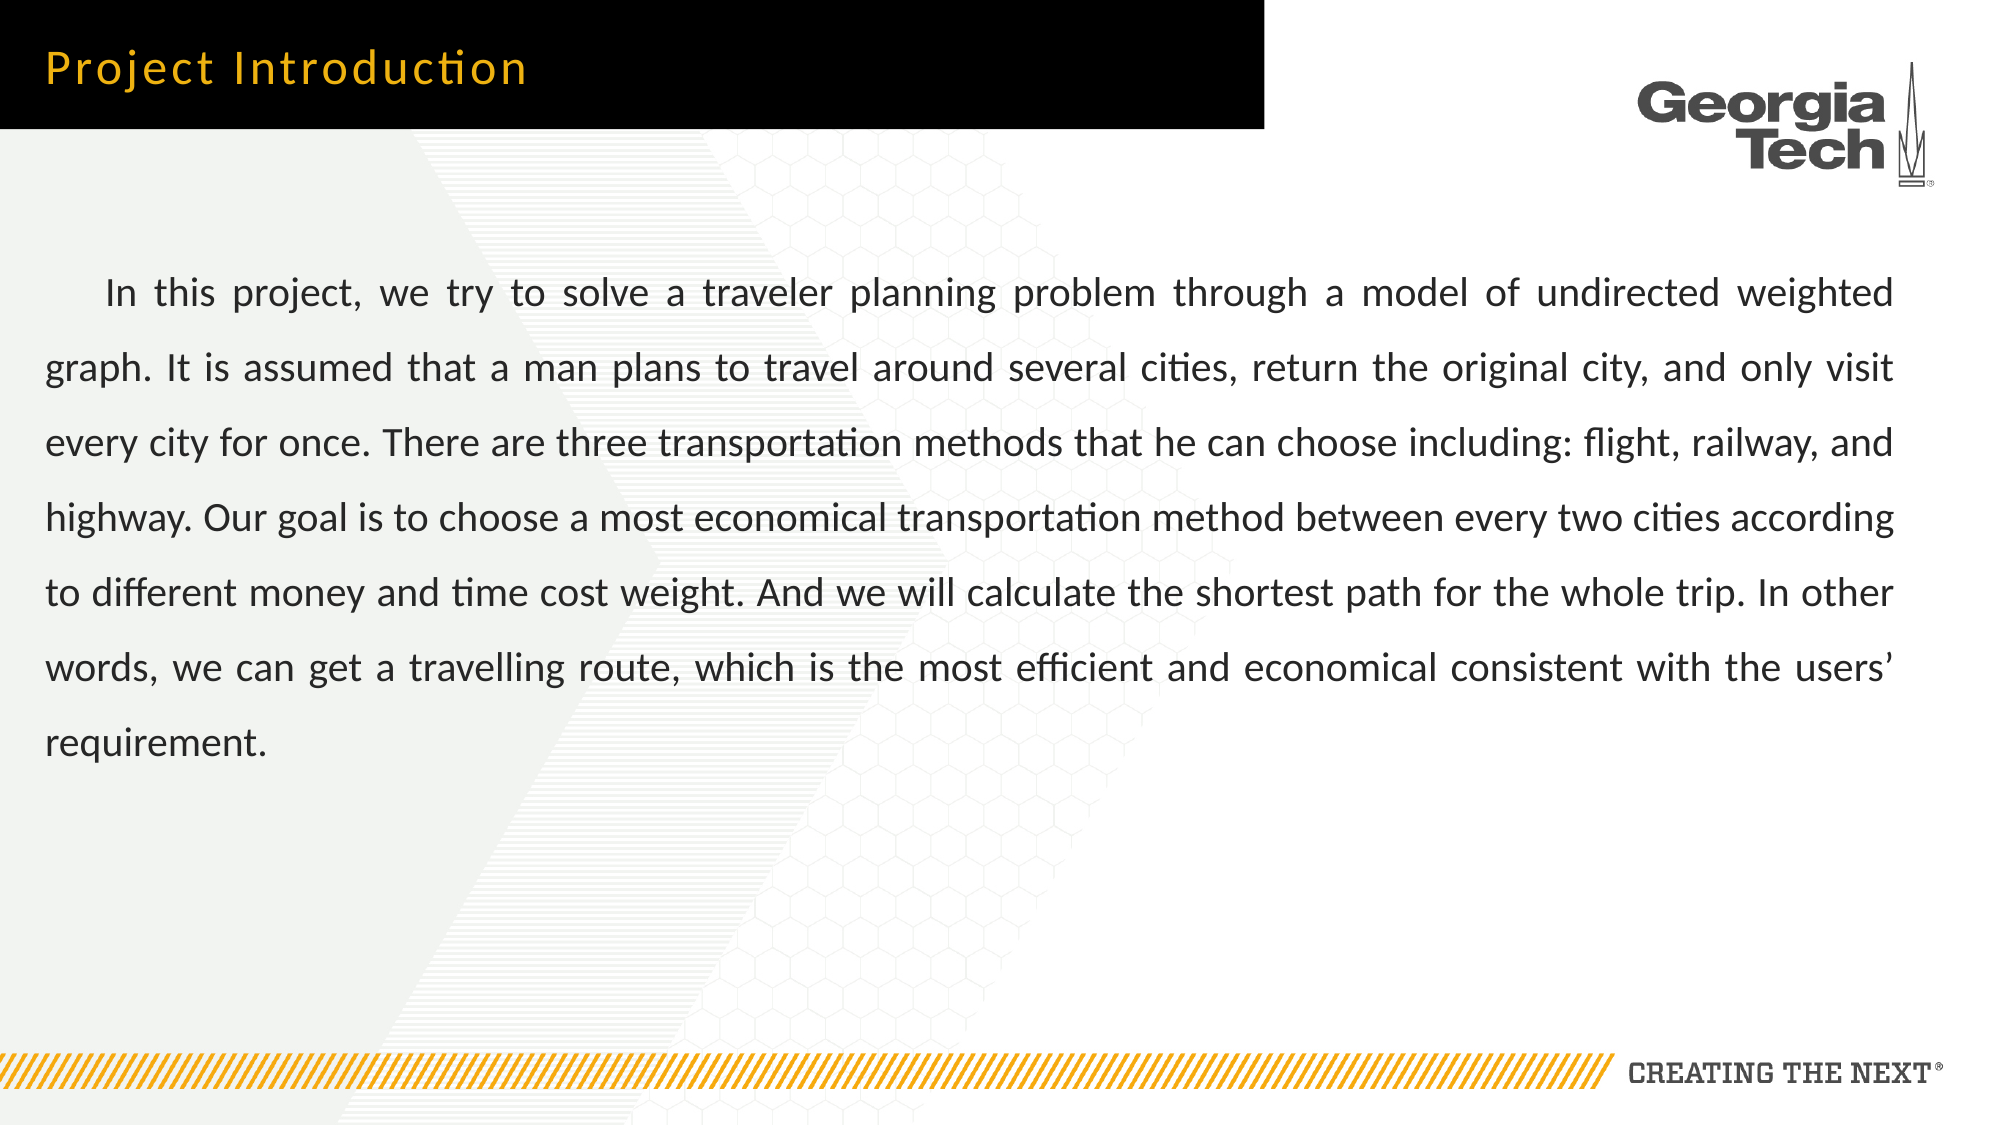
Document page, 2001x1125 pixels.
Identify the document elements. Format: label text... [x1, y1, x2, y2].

picture [0, 0, 2001, 1125]
list In this project, we try to solve a traveler planning problem through a model of undirected weighted graph. It is assumed that a man plans to travel around several cities, return the original city, and only visit every city for once. There are three transportation methods that he can choose including: flight, railway, and highway. Our goal is to choose a most economical transportation method between every two cities according to different money and time cost weight. And we will calculate the shortest path for the whole trip. In other words, we can get a travelling route, which is the most efficient and economical consistent with the users’ requirement. [0, 231, 1941, 1012]
title Project Introduction [0, 0, 1265, 130]
